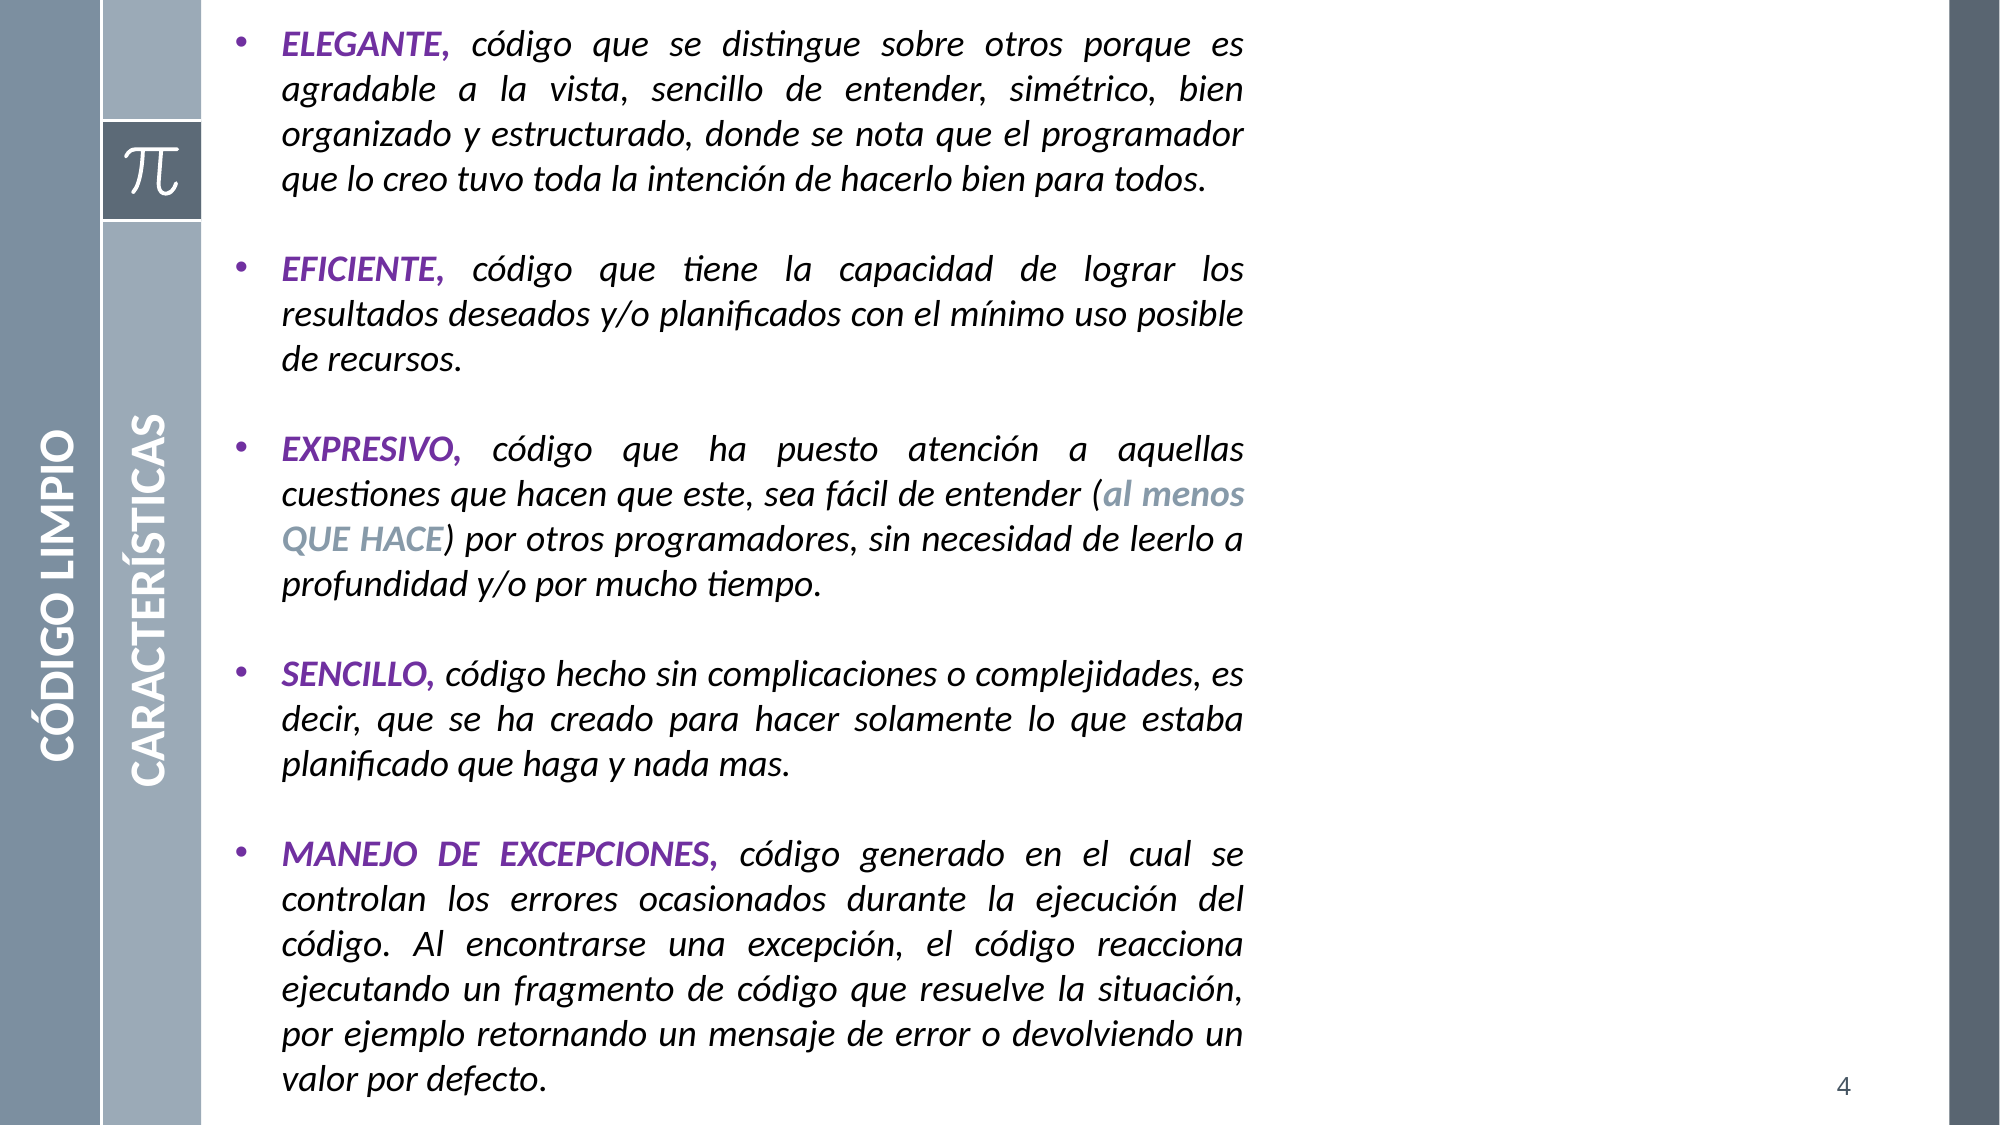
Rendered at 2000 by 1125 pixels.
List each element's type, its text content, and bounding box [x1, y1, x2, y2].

text_box ELEGANTE, código que se distingue sobre otros porque es agradable a la vista, sencillo de entender, simétrico, bien organizado y estructurado, donde se nota que el programador que lo creo tuvo toda la intención de hacerlo bien para todos. EFICIENTE, código que tiene la capacidad de lograr los resultados deseados y/o planificados con el mínimo uso posible de recursos. EXPRESIVO, código que ha puesto atención a aquellas cuestiones que hacen que este, sea fácil de entender (al menos QUE HACE) por otros programadores, sin necesidad de leerlo a profundidad y/o por mucho tiempo. SENCILLO, código hecho sin complicaciones o complejidades, es decir, que se ha creado para hacer solamente lo que estaba planificado que haga y nada mas. MANEJO DE EXCEPCIONES, código generado en el cual se controlan los errores ocasionados durante la ejecución del código. Al encontrarse una excepción, el código reacciona ejecutando un fragmento de código que resuelve la situación, por ejemplo retornando un mensaje de error o devolviendo un valor por defecto. [220, 11, 1260, 1107]
text_box CARACTERÍSTICAS [106, 398, 182, 803]
text_box [974, 537, 1025, 588]
slide_number 4 [1766, 1057, 1867, 1118]
text_box CÓDIGO LIMPIO [16, 414, 91, 778]
